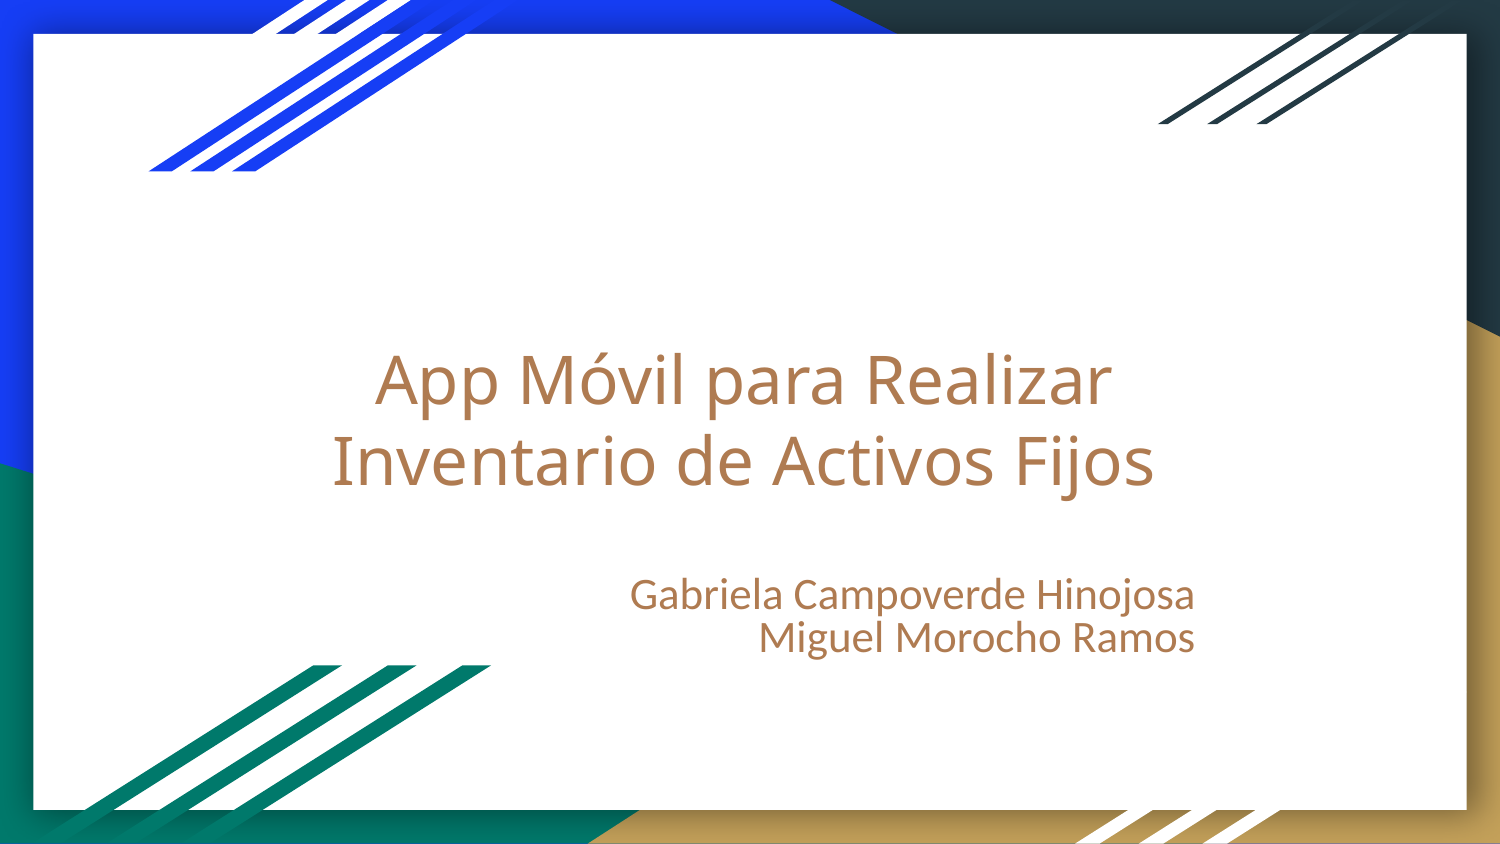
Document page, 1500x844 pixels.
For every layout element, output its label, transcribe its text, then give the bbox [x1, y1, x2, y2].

title App Móvil para Realizar Inventario de Activos Fijos [304, 298, 1185, 537]
subtitle Gabriela Campoverde Hinojosa Miguel Morocho Ramos [304, 559, 1211, 695]
